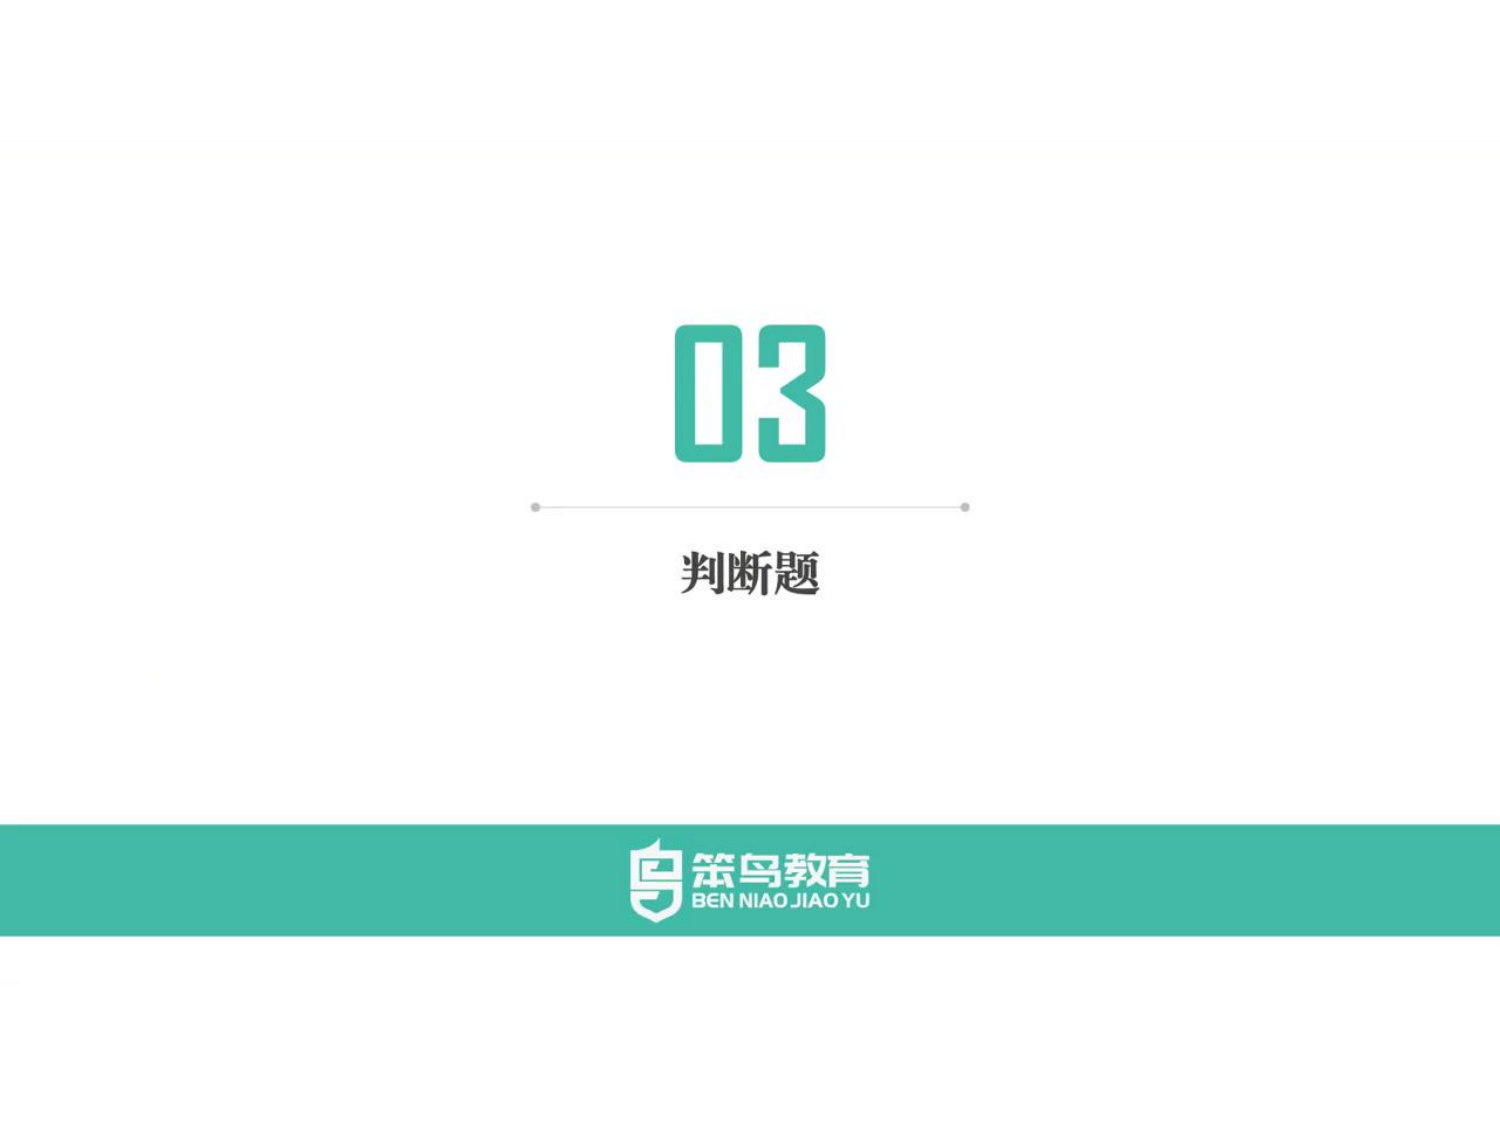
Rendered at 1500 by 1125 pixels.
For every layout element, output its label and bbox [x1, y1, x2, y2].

picture [0, 140, 1500, 985]
